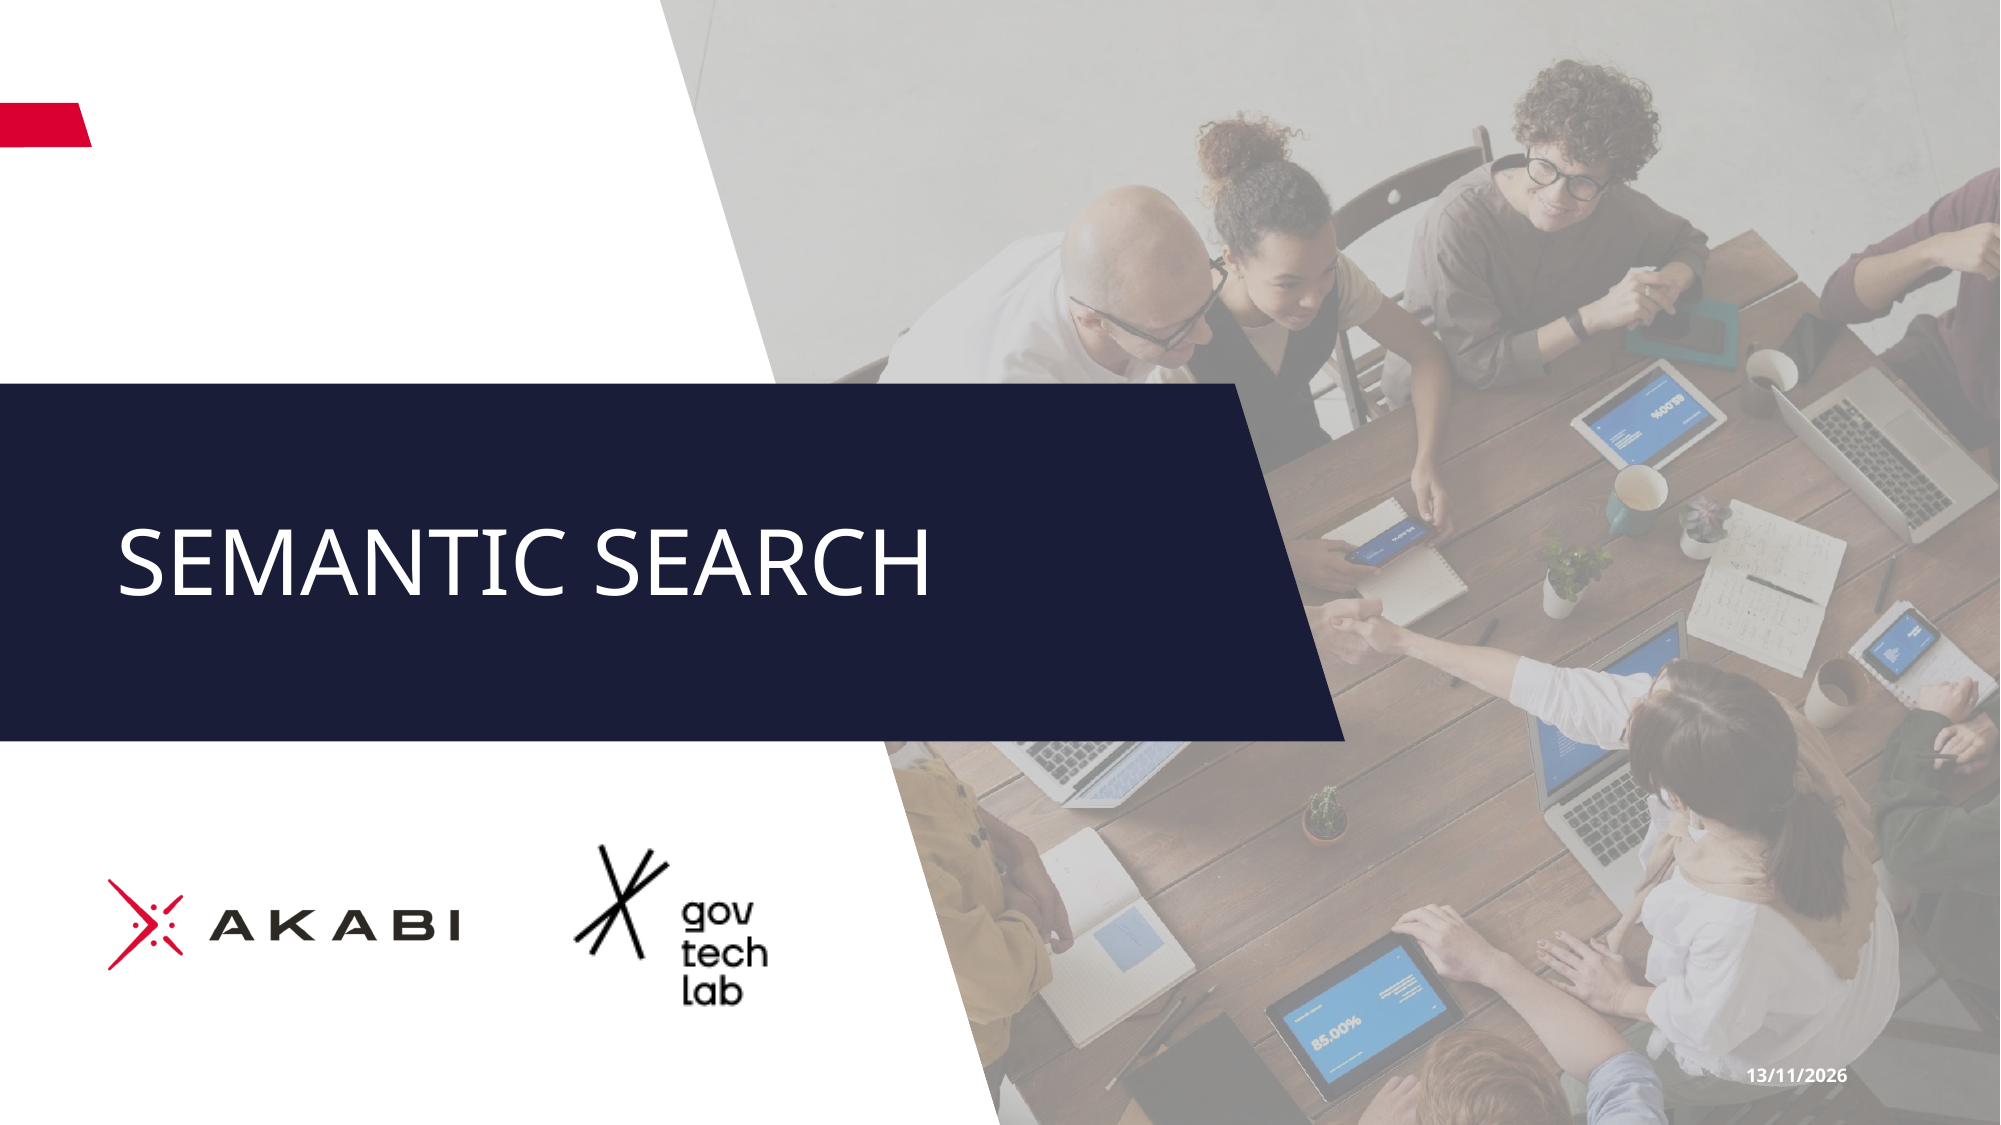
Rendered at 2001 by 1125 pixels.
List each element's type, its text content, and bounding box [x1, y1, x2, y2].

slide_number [1412, 1046, 1863, 1107]
title Semantic Search [100, 506, 1259, 626]
picture [0, 835, 774, 1015]
